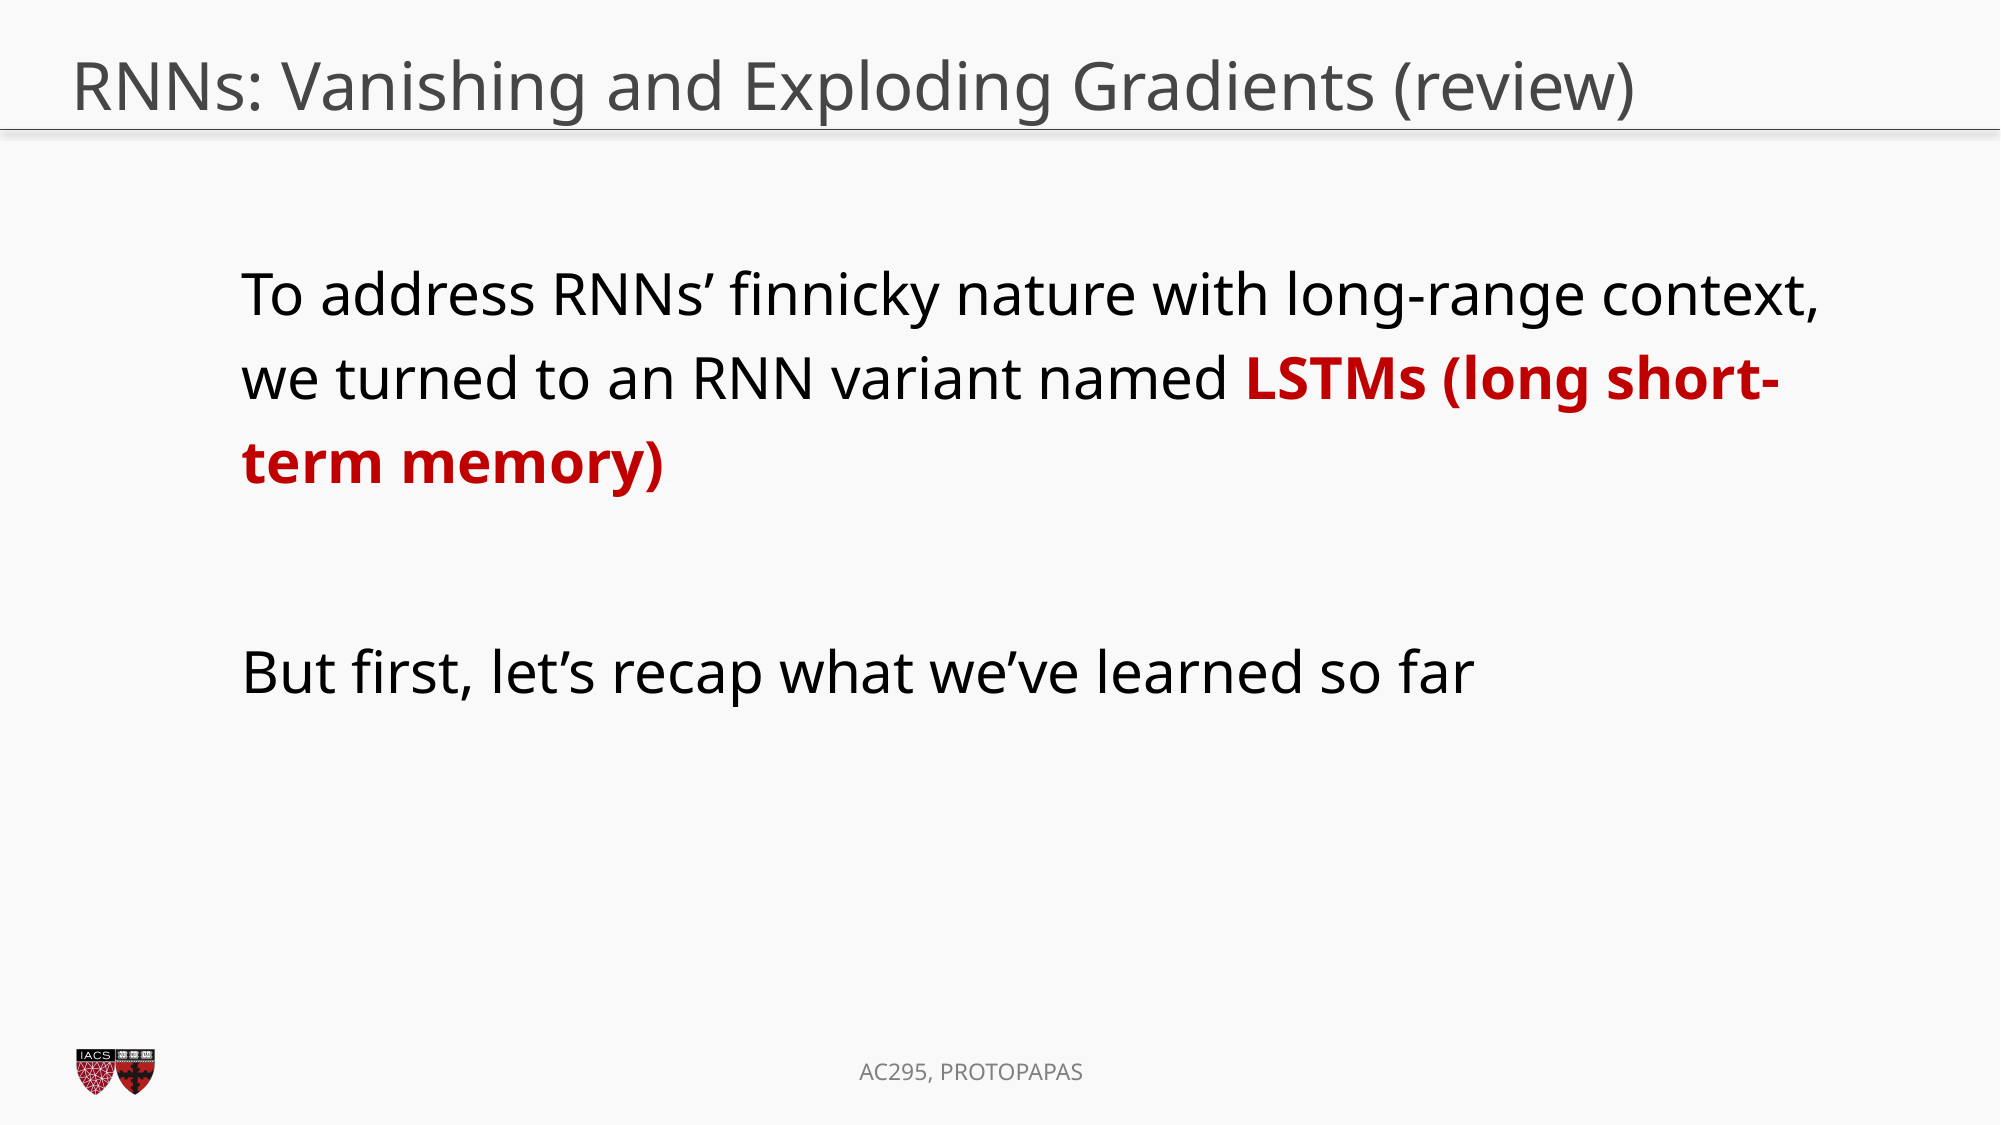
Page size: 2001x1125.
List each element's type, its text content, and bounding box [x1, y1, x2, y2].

picture [75, 1049, 155, 1095]
text_box To address RNNs’ finnicky nature with long-range context, we turned to an RNN variant named LSTMs (long short-term memory) But first, let’s recap what we’ve learned so far [226, 236, 1923, 588]
title RNNs: Vanishing and Exploding Gradients (review) [56, 36, 1719, 227]
